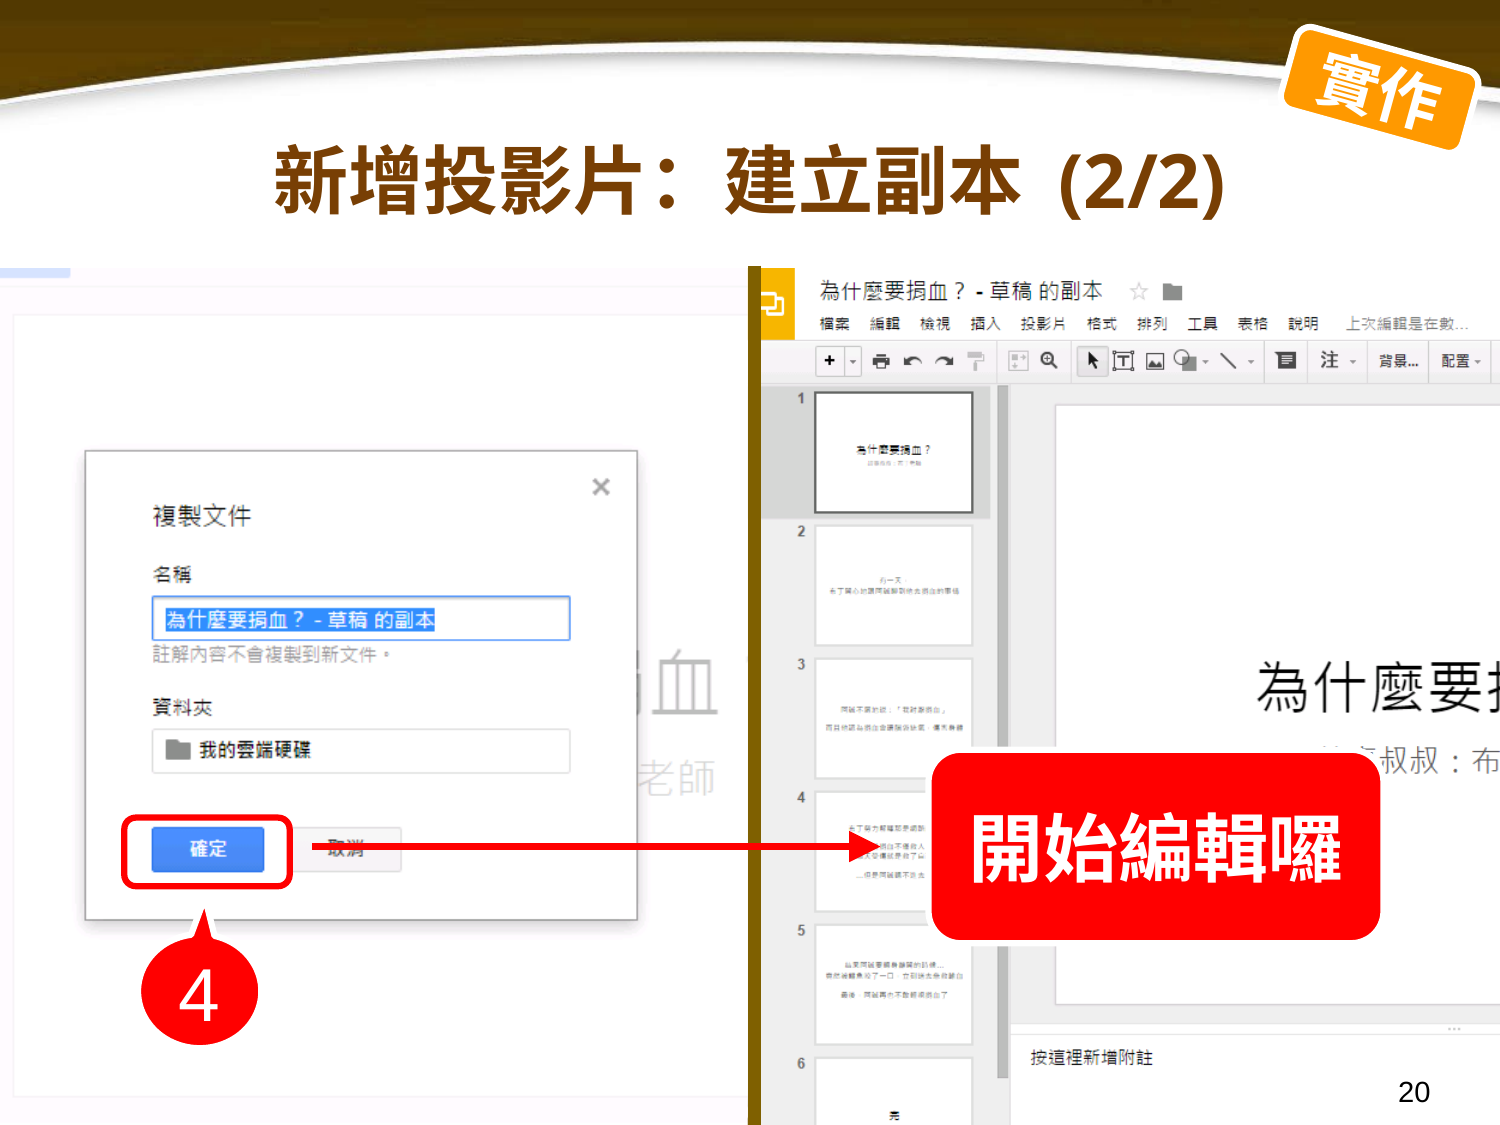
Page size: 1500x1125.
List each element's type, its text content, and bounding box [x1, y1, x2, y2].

text_box 實作 [1280, 26, 1479, 153]
picture [0, 0, 1500, 1125]
title 新增投影片：建立副本 (2/2) [51, 112, 1449, 246]
